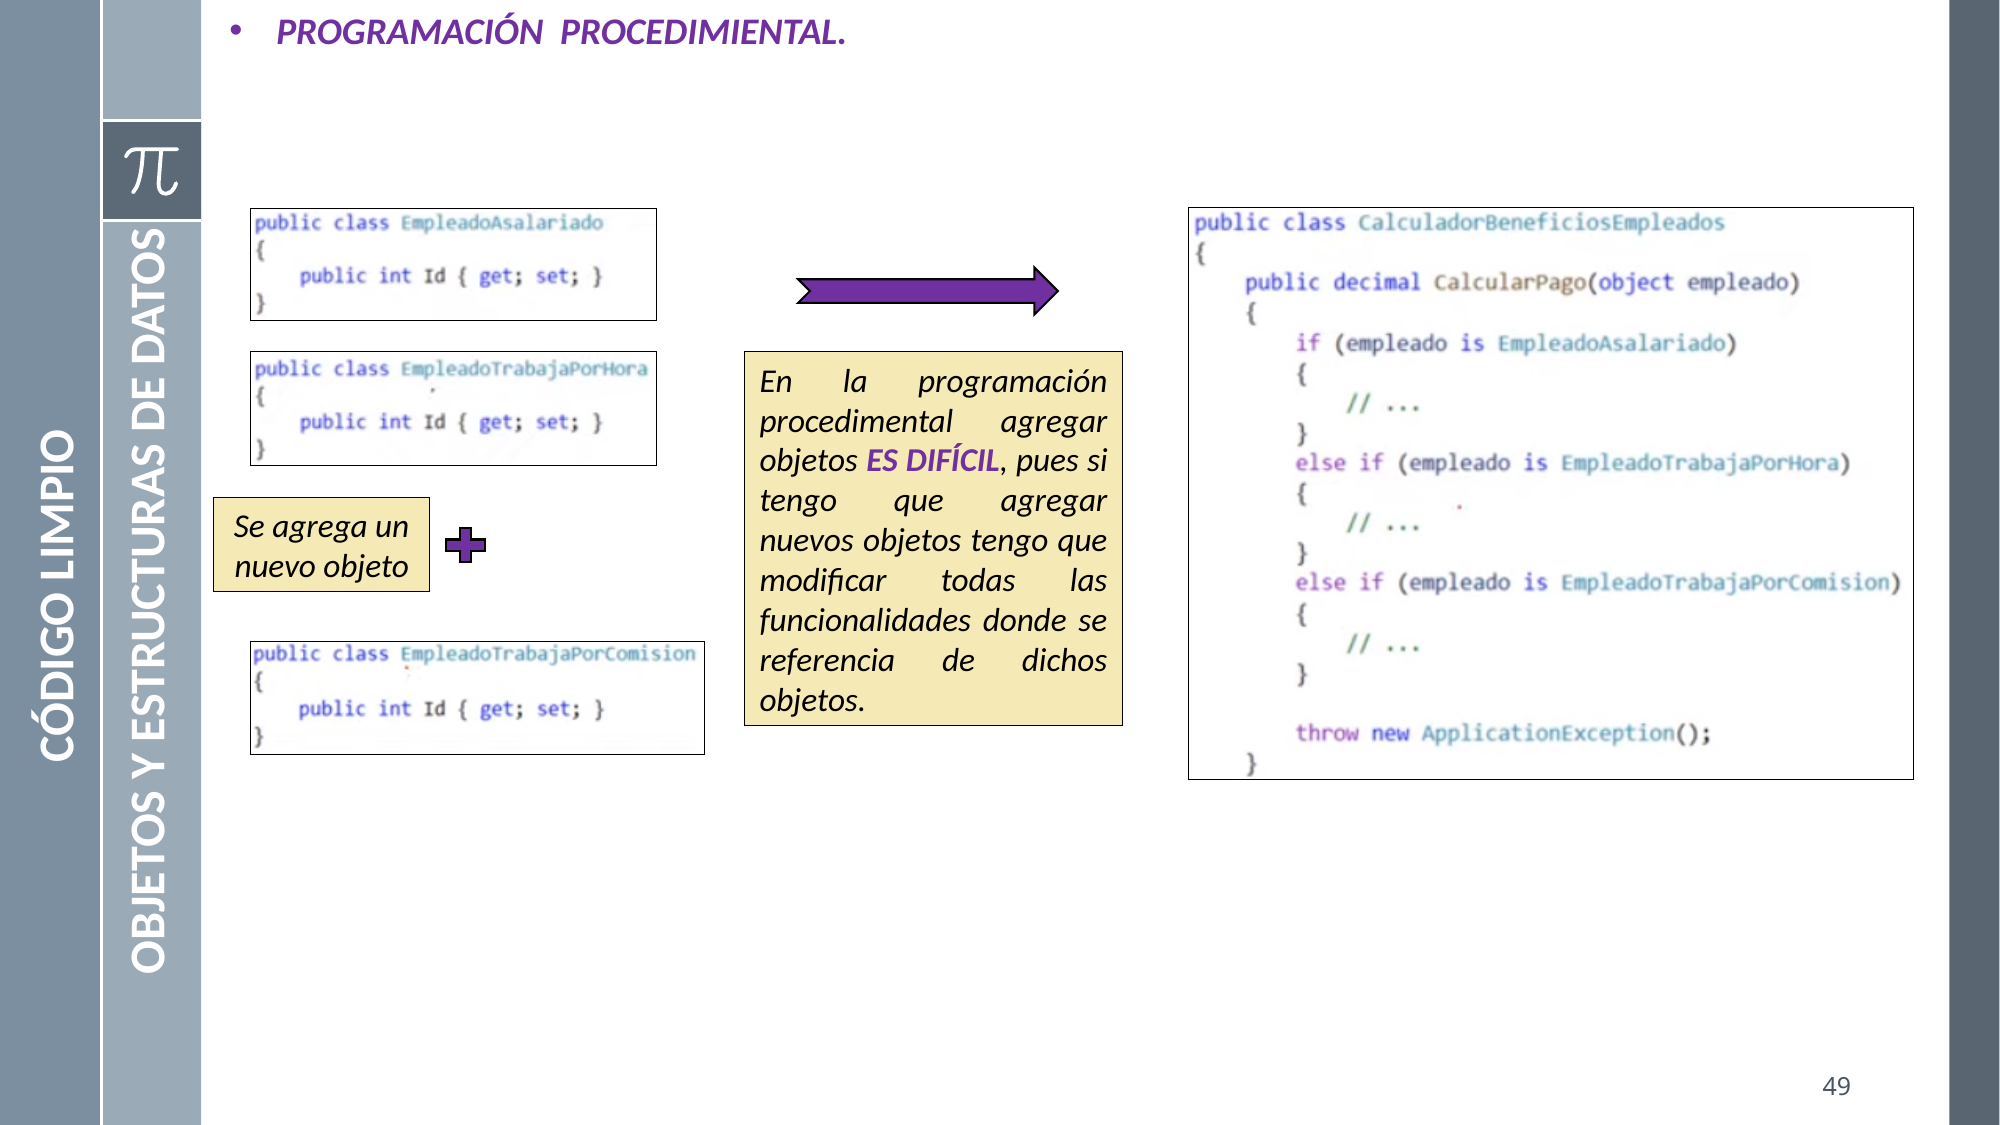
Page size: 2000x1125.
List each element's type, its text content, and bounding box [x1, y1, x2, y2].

text_box OBJETOS Y ESTRUCTURAS DE DATOS [106, 212, 182, 989]
text_box [795, 264, 1060, 318]
text_box CÓDIGO LIMPIO [16, 414, 91, 778]
text_box En la programación procedimental agregar objetos ES DIFÍCIL, pues si tengo que agregar nuevos objetos tengo que modificar todas las funcionalidades donde se referencia de dichos objetos. [744, 351, 1123, 726]
picture [250, 641, 705, 754]
text_box PROGRAMACIÓN PROCEDIMIENTAL. [214, 0, 863, 60]
text_box [445, 527, 486, 563]
picture [250, 351, 657, 466]
slide_number 49 [1766, 1057, 1867, 1118]
picture [250, 208, 657, 321]
text_box Se agrega un nuevo objeto [213, 497, 430, 592]
picture [1188, 207, 1914, 780]
